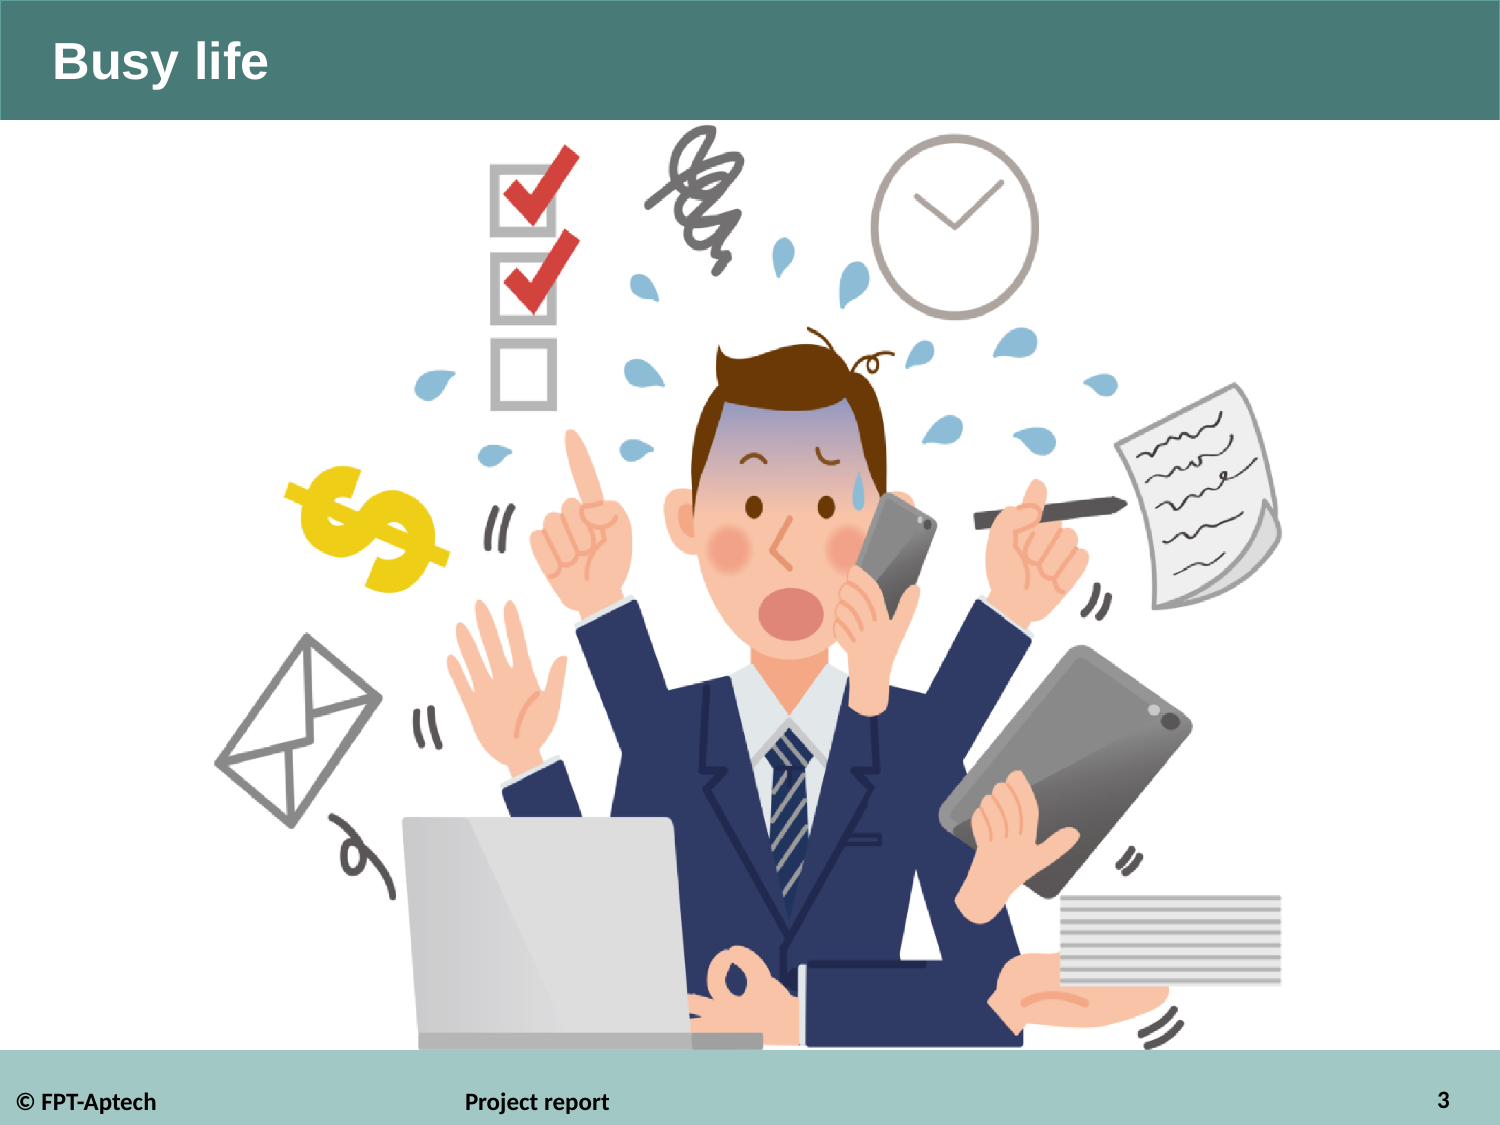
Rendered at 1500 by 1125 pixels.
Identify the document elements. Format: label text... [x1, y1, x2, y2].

footer © FPT-Aptech Project report [0, 1087, 1325, 1113]
picture [0, 120, 1500, 1051]
title Busy life [37, 24, 1388, 93]
slide_number 3 [1337, 1084, 1465, 1113]
